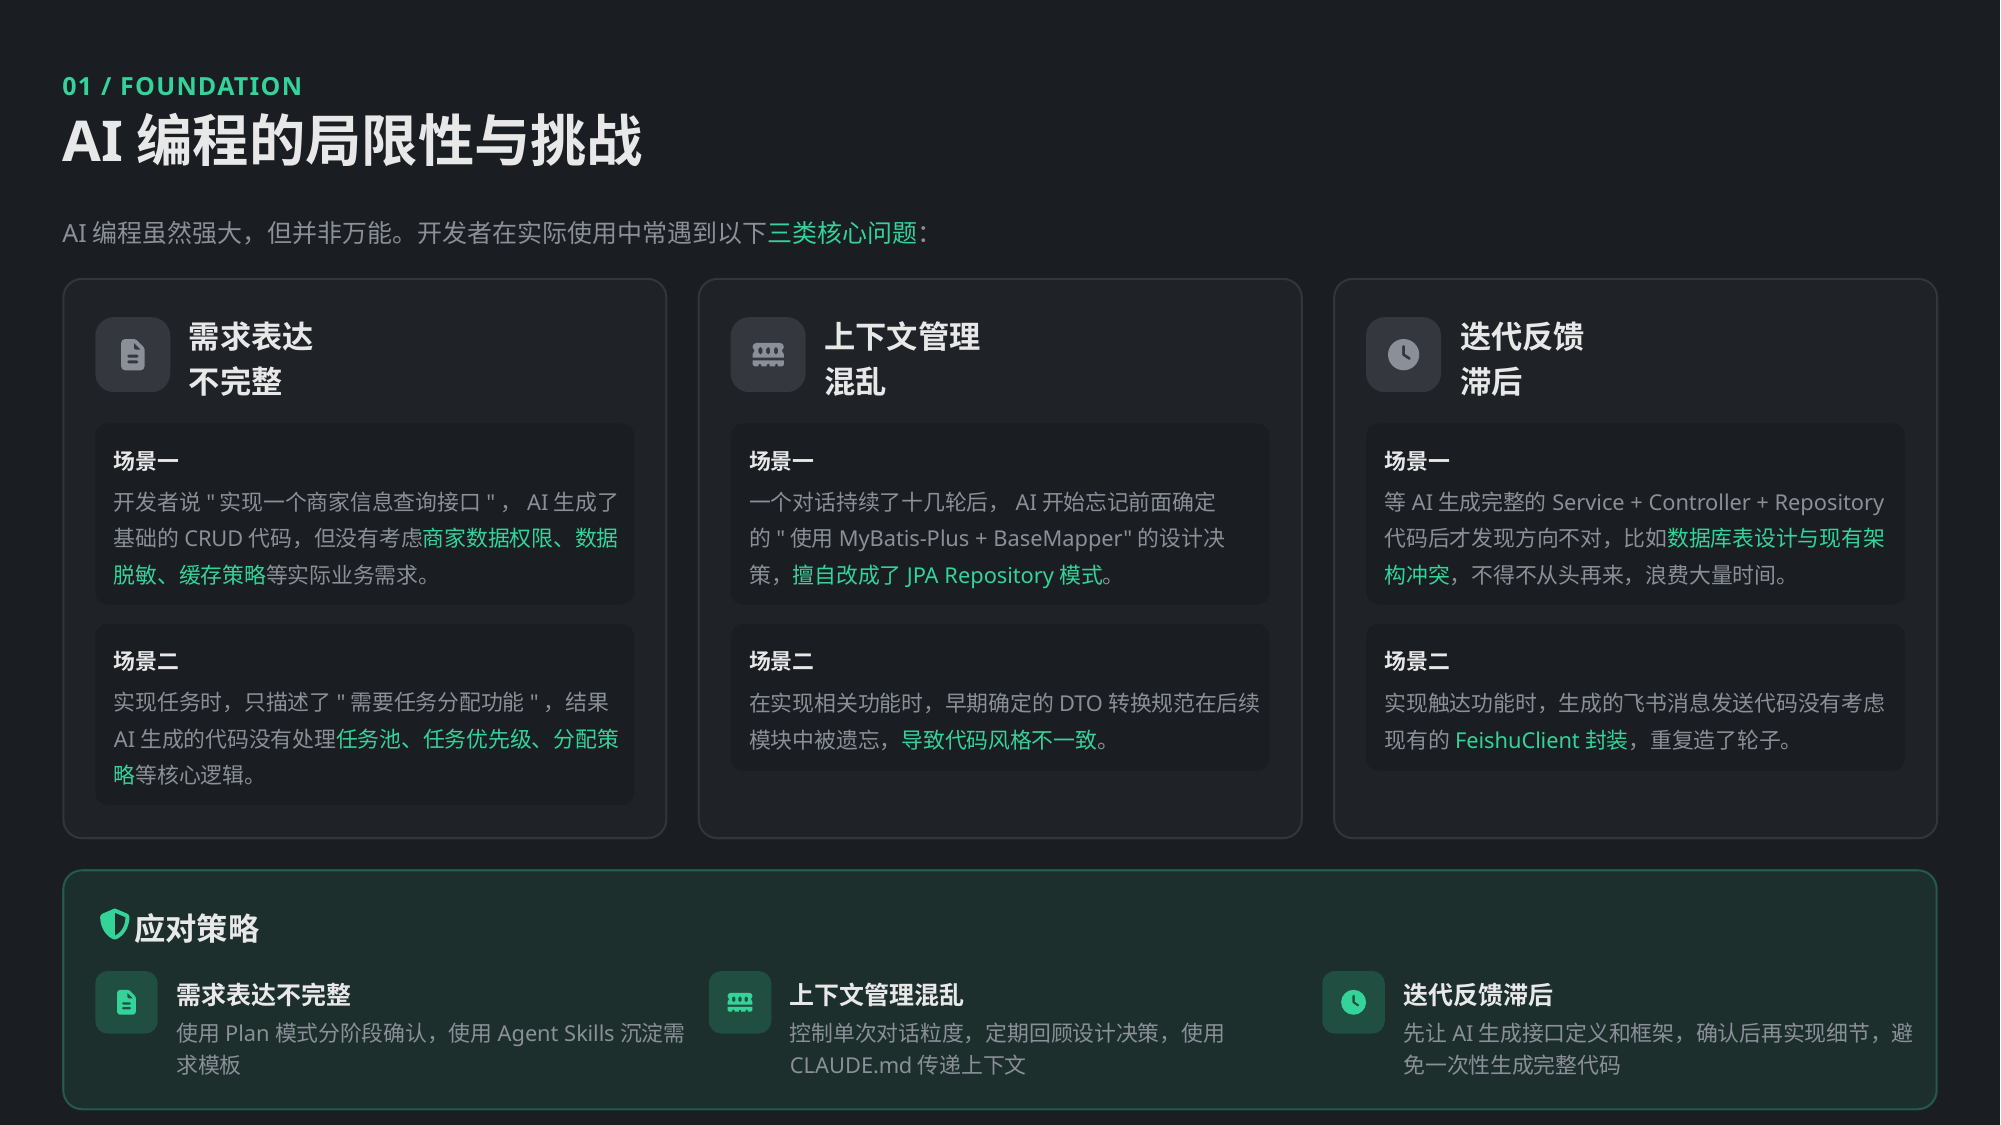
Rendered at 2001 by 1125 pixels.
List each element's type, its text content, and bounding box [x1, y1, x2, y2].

text_box [730, 623, 1270, 771]
text_box [1366, 317, 1442, 393]
text_box 需求表达 不完整 [189, 310, 330, 399]
text_box [708, 971, 772, 1034]
text_box 在实现相关功能时，早期确定的DTO转换规范在后续模块中被遗忘，导致代码风格不一致。 [749, 680, 1262, 752]
text_box [730, 317, 806, 393]
text_box [95, 317, 171, 393]
text_box 迭代反馈滞后 [1403, 971, 1918, 1009]
text_box [752, 342, 784, 358]
text_box 场景一 [1384, 442, 1898, 474]
text_box [1334, 278, 1938, 839]
text_box 01 / FOUNDATION [62, 62, 1950, 100]
text_box 场景一 [749, 442, 1262, 474]
text_box 场景二 [749, 642, 1262, 674]
text_box [95, 971, 158, 1034]
text_box 开发者说"实现一个商家信息查询接口"，AI生成了基础的CRUD代码，但没有考虑商家数据权限、数据脱敏、缓存策略等实际业务需求。 [113, 479, 627, 586]
text_box 上下文管理混乱 [790, 971, 1305, 1009]
text_box 实现触达功能时，生成的飞书消息发送代码没有考虑现有的FeishuClient封装，重复造了轮子。 [1384, 680, 1898, 752]
text_box 需求表达不完整 [176, 971, 691, 1009]
text_box 场景一 [113, 442, 627, 474]
text_box 控制单次对话粒度，定期回顾设计决策，使用CLAUDE.md传递上下文 [790, 1014, 1303, 1078]
text_box 一个对话持续了十几轮后，AI开始忘记前面确定的"使用MyBatis-Plus + BaseMapper"的设计决策，擅自改成了JPA Repository模式。 [749, 479, 1262, 586]
text_box [63, 870, 1937, 1110]
text_box [100, 908, 130, 940]
text_box 实现任务时，只描述了"需要任务分配功能"，结果AI生成的代码没有处理任务池、任务优先级、分配策略等核心逻辑。 [113, 680, 627, 787]
text_box 先让AI生成接口定义和框架，确认后再实现细节，避免一次性生成完整代码 [1403, 1014, 1916, 1078]
text_box [730, 423, 1270, 605]
text_box AI编程虽然强大，但并非万能。开发者在实际使用中常遇到以下三类核心问题： [62, 206, 1950, 247]
text_box [121, 339, 145, 371]
text_box 迭代反馈 滞后 [1459, 310, 1601, 399]
text_box 应对策略 [134, 902, 1921, 947]
text_box [698, 278, 1302, 839]
text_box [1341, 989, 1367, 1015]
text_box [727, 992, 753, 1005]
text_box 场景二 [1384, 642, 1898, 674]
text_box [95, 623, 635, 806]
text_box [63, 278, 667, 839]
text_box [1322, 971, 1385, 1034]
text_box [1366, 423, 1906, 605]
text_box [1366, 623, 1906, 771]
text_box 上下文管理 混乱 [824, 310, 997, 399]
text_box 等AI生成完整的Service + Controller + Repository代码后才发现方向不对，比如数据库表设计与现有架构冲突，不得不从头再来，浪费大量时间。 [1384, 479, 1898, 586]
text_box 场景二 [113, 642, 627, 674]
text_box [752, 360, 784, 367]
text_box [1388, 339, 1420, 371]
text_box 使用Plan模式分阶段确认，使用Agent Skills沉淀需求模板 [176, 1014, 689, 1078]
text_box [95, 423, 635, 605]
text_box [727, 1006, 753, 1012]
text_box [117, 989, 136, 1015]
text_box AI编程的局限性与挑战 [62, 112, 1966, 175]
